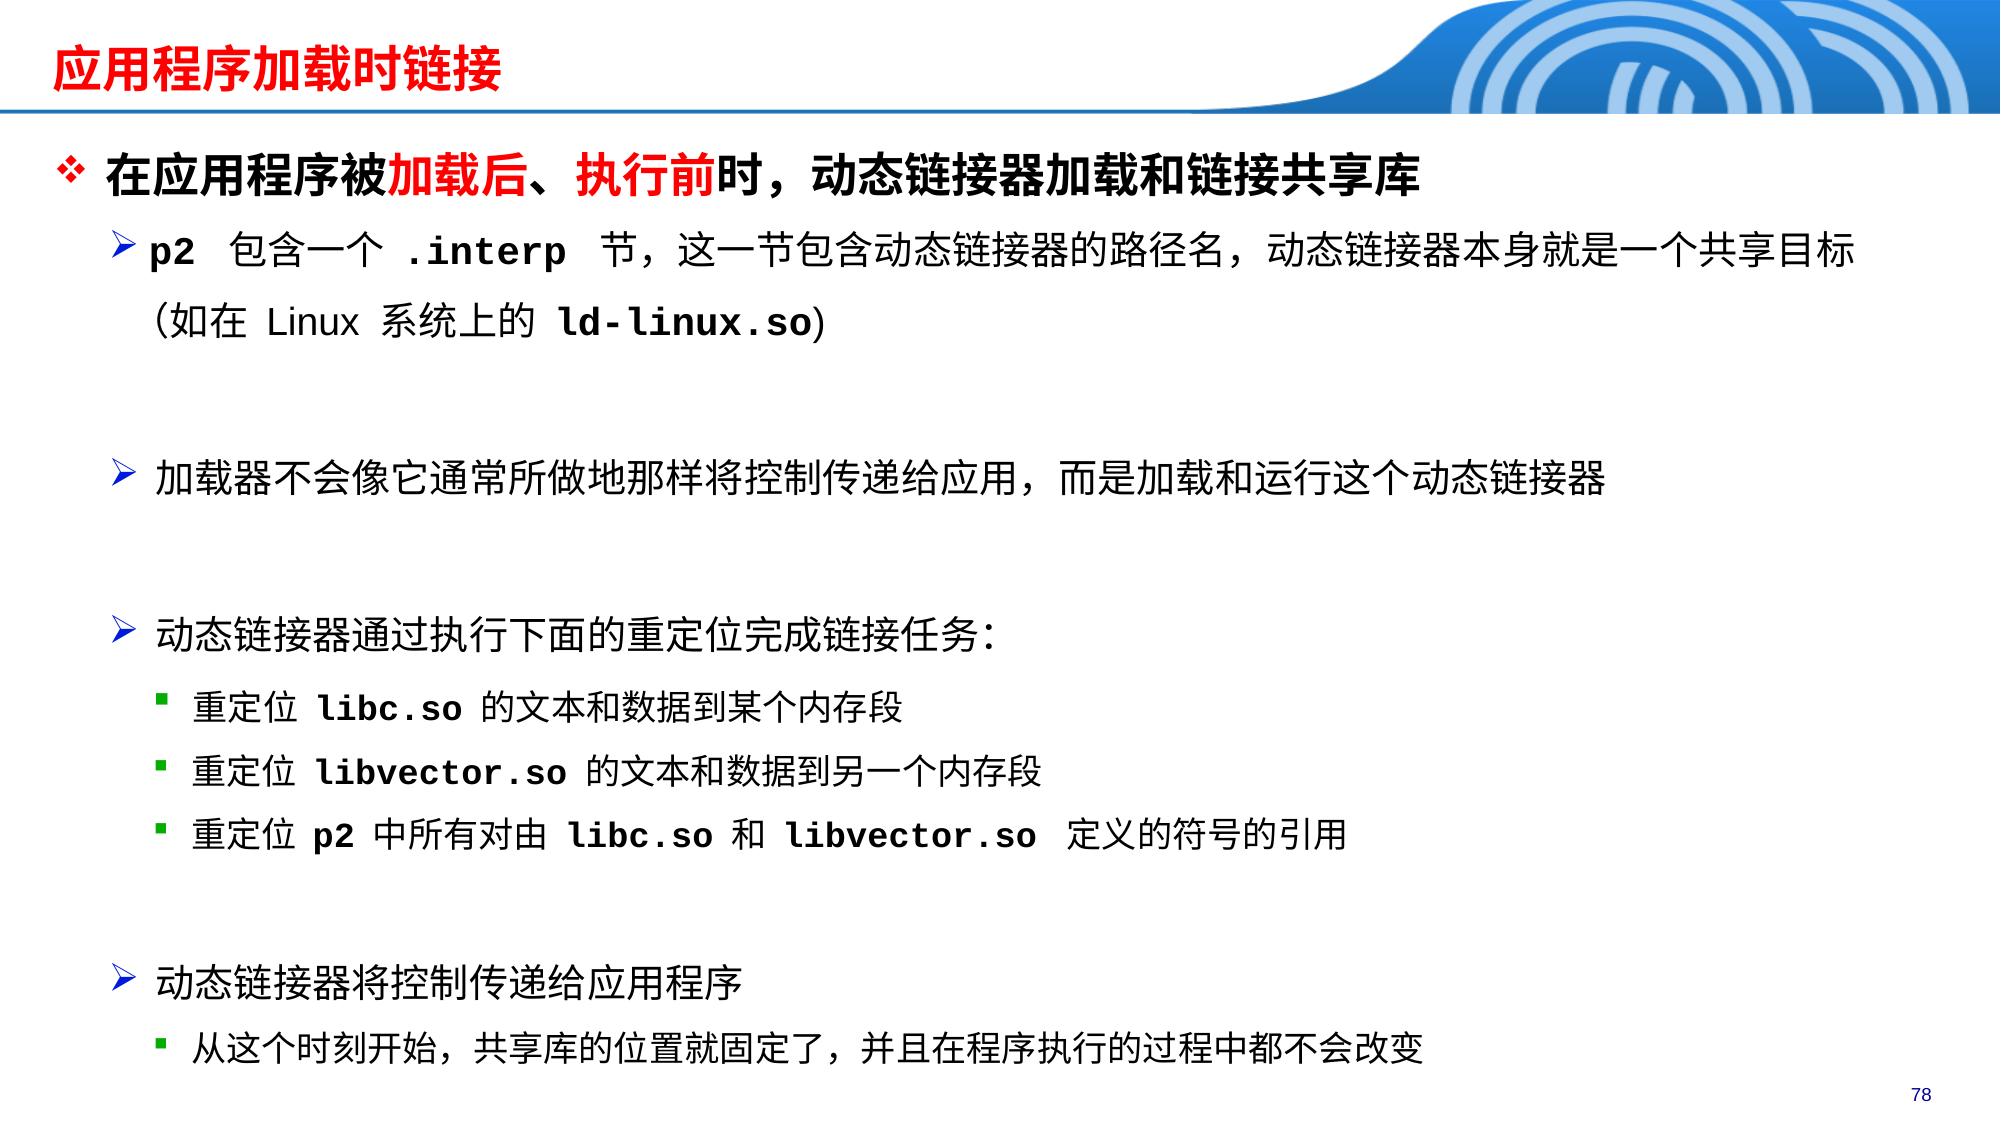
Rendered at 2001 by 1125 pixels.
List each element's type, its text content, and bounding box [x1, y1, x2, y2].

picture [0, 0, 2000, 114]
list 在应用程序被加载后、执行前时，动态链接器加载和链接共享库 p2 包含一个 .interp 节，这一节包含动态链接器的路径名，动态链接器本身就是一个共享目标（如在 Linux 系统上的 ld-linux.so) 加载器不会像它通常所做地那样将控制传递给应用，而是加载和运行这个动态链接器 动态链接器通过执行下面的重定位完成链接任务： 重定位 libc.so 的文本和数据到某个内存段 重定位 libvector.so 的文本和数据到另一个内存段 重定位 p2 中所有对由 libc.so 和 libvector.so 定义的符号的引用 动态链接器将控制传递给应用程序 从这个时刻开始，共享库的位置就固定了，并且在程序执行的过程中都不会改变 [42, 113, 1930, 1083]
title 应用程序加载时链接 [7, 40, 1202, 113]
